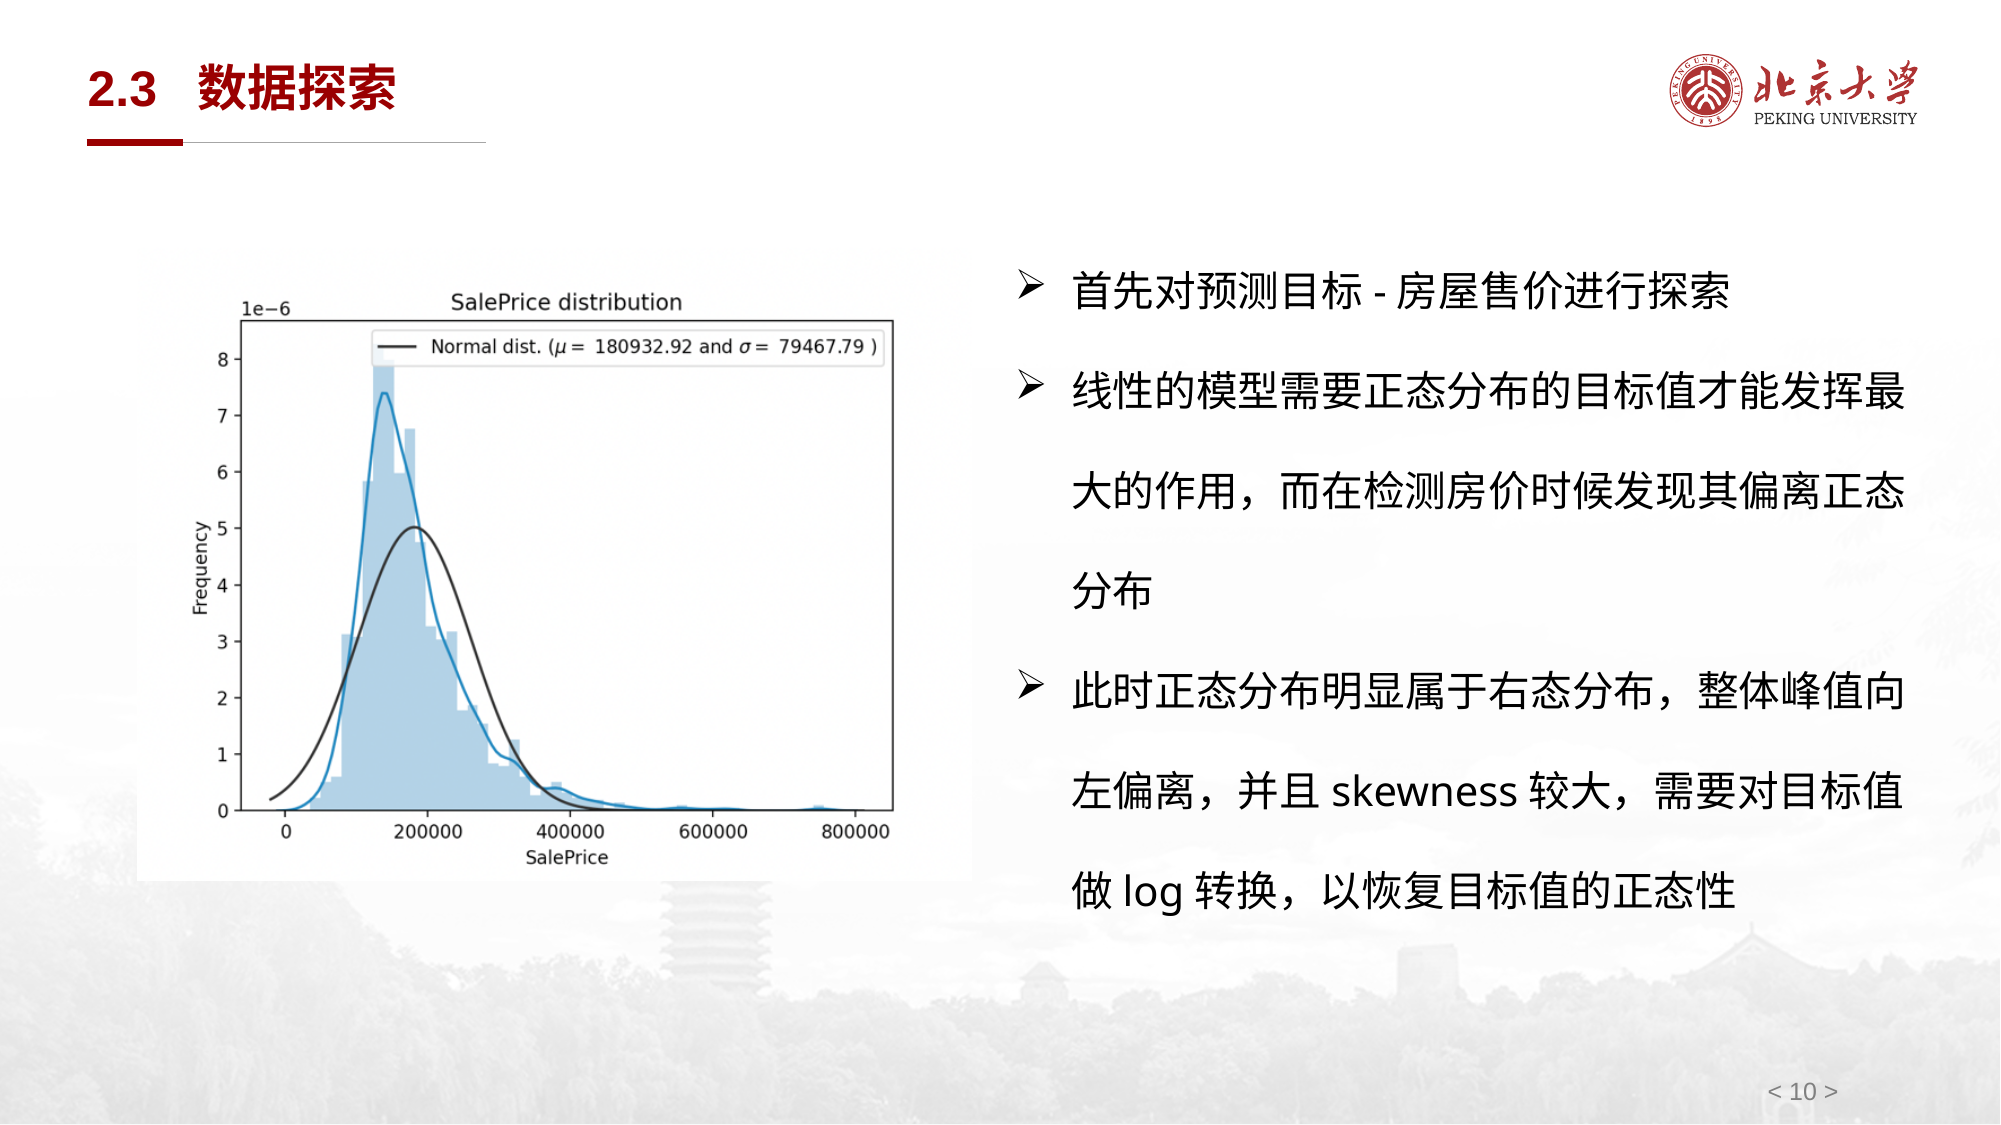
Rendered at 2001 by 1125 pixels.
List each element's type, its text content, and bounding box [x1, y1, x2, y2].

picture [0, 0, 2001, 1125]
slide_number < 10 > [1403, 1066, 1854, 1115]
title 2.3 数据探索 [72, 39, 1559, 142]
text_box 首先对预测目标-房屋售价进行探索 线性的模型需要正态分布的目标值才能发挥最大的作用，而在检测房价时候发现其偏离正态分布 此时正态分布明显属于右态分布，整体峰值向左偏离，并且skewness较大，需要对目标值做log转换，以恢复目标值的正态性 [999, 207, 1928, 923]
